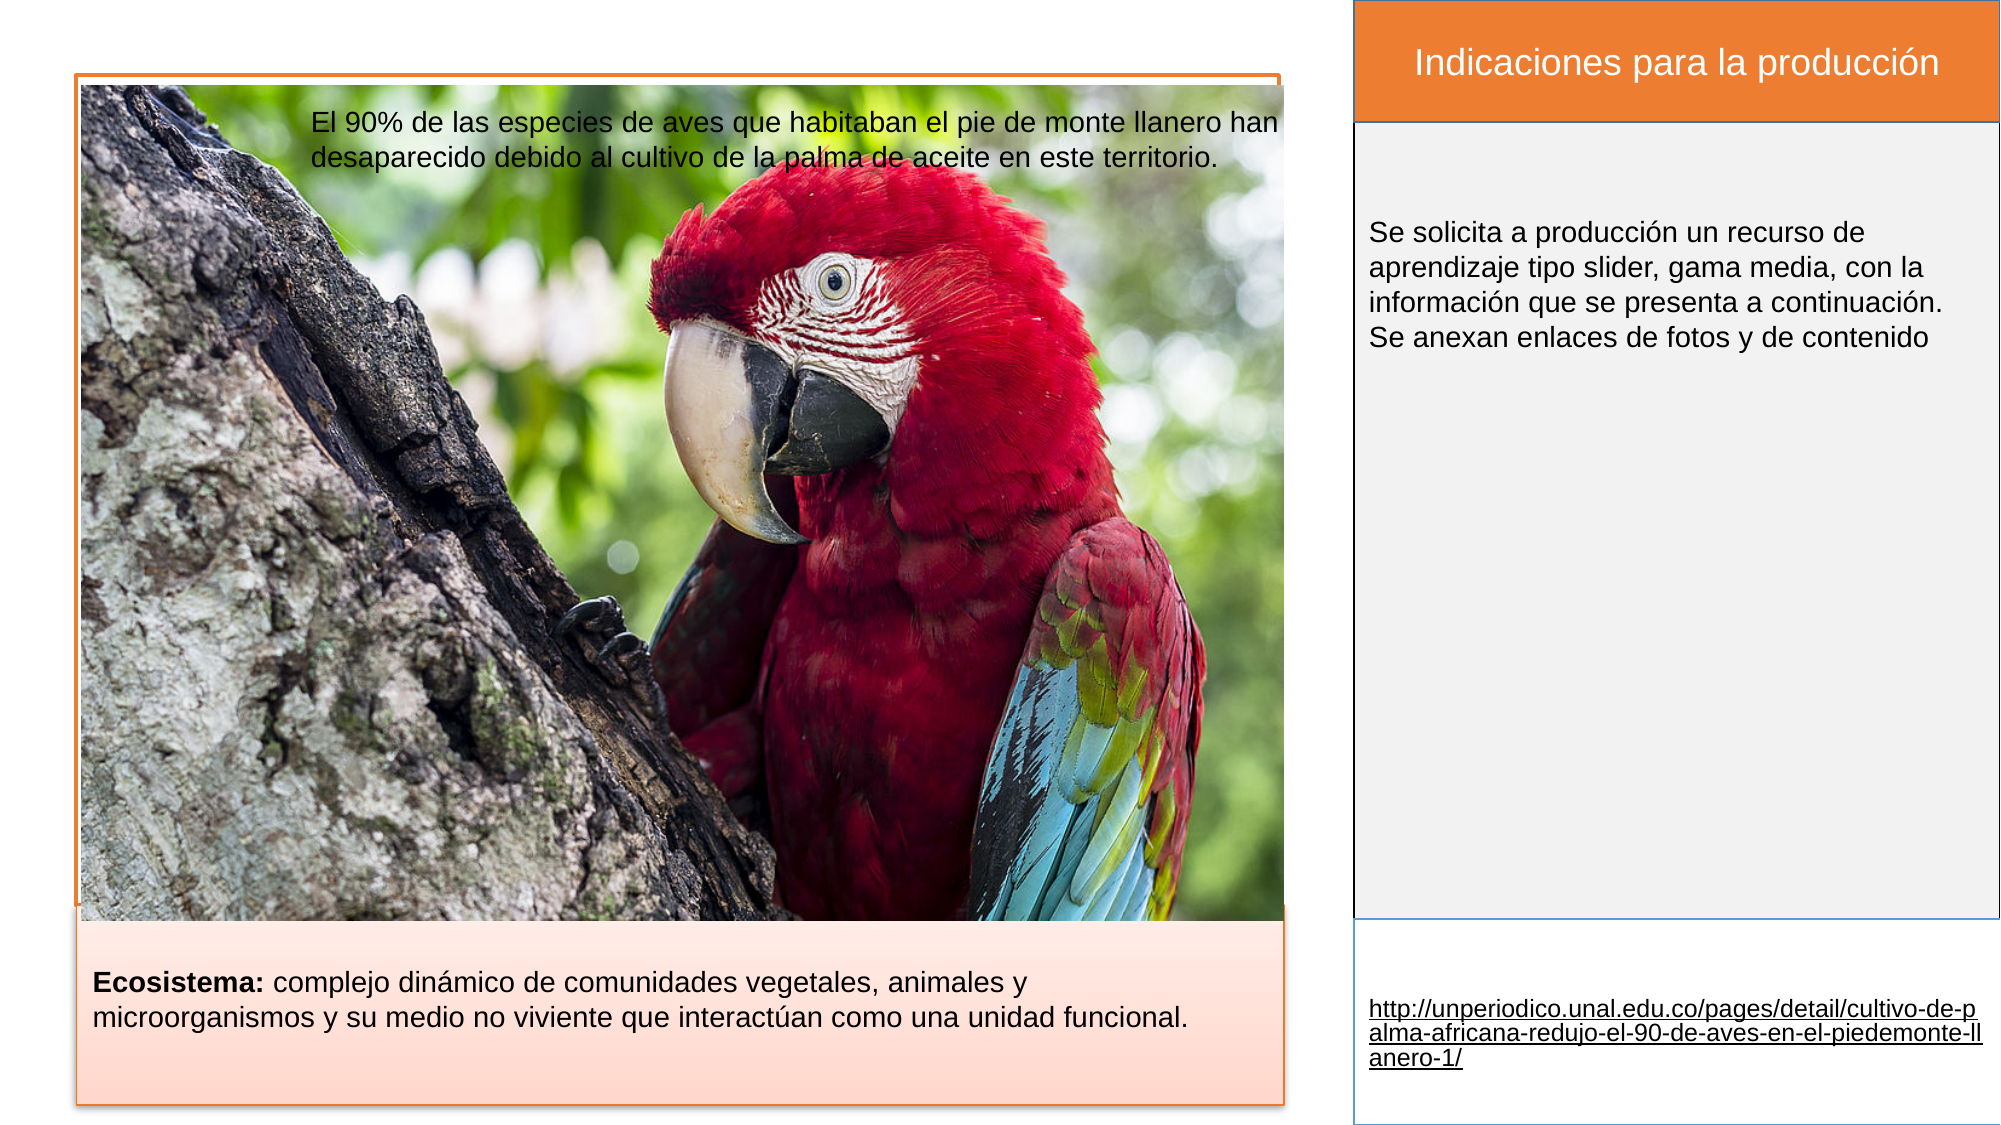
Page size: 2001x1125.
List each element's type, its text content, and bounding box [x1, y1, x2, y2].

text_box . [74, 73, 296, 903]
text_box [1353, 122, 2000, 206]
text_box Indicaciones para la producción [1353, 0, 2000, 122]
text_box El 90% de las especies de aves que habitaban el pie de monte llanero han desaparecido debido al cultivo de la palma de aceite en este territorio. [296, 61, 1433, 181]
text_box Ecosistema: complejo dinámico de comunidades vegetales, animales y microorganismos y su medio no viviente que interactúan como una unidad funcional. [77, 927, 1261, 1041]
text_box [76, 925, 1285, 1106]
text_box [1353, 701, 2000, 918]
text_box Se solicita a producción un recurso de aprendizaje tipo slider, gama media, con la información que se presenta a continuación. Se anexan enlaces de fotos y de contenido [1353, 206, 2000, 701]
text_box http://unperiodico.unal.edu.co/pages/detail/cultivo-de-palma-africana-redujo-el-90-de-aves-en-el-piedemonte-llanero-1/ [1353, 918, 2000, 1125]
picture [81, 85, 1285, 922]
